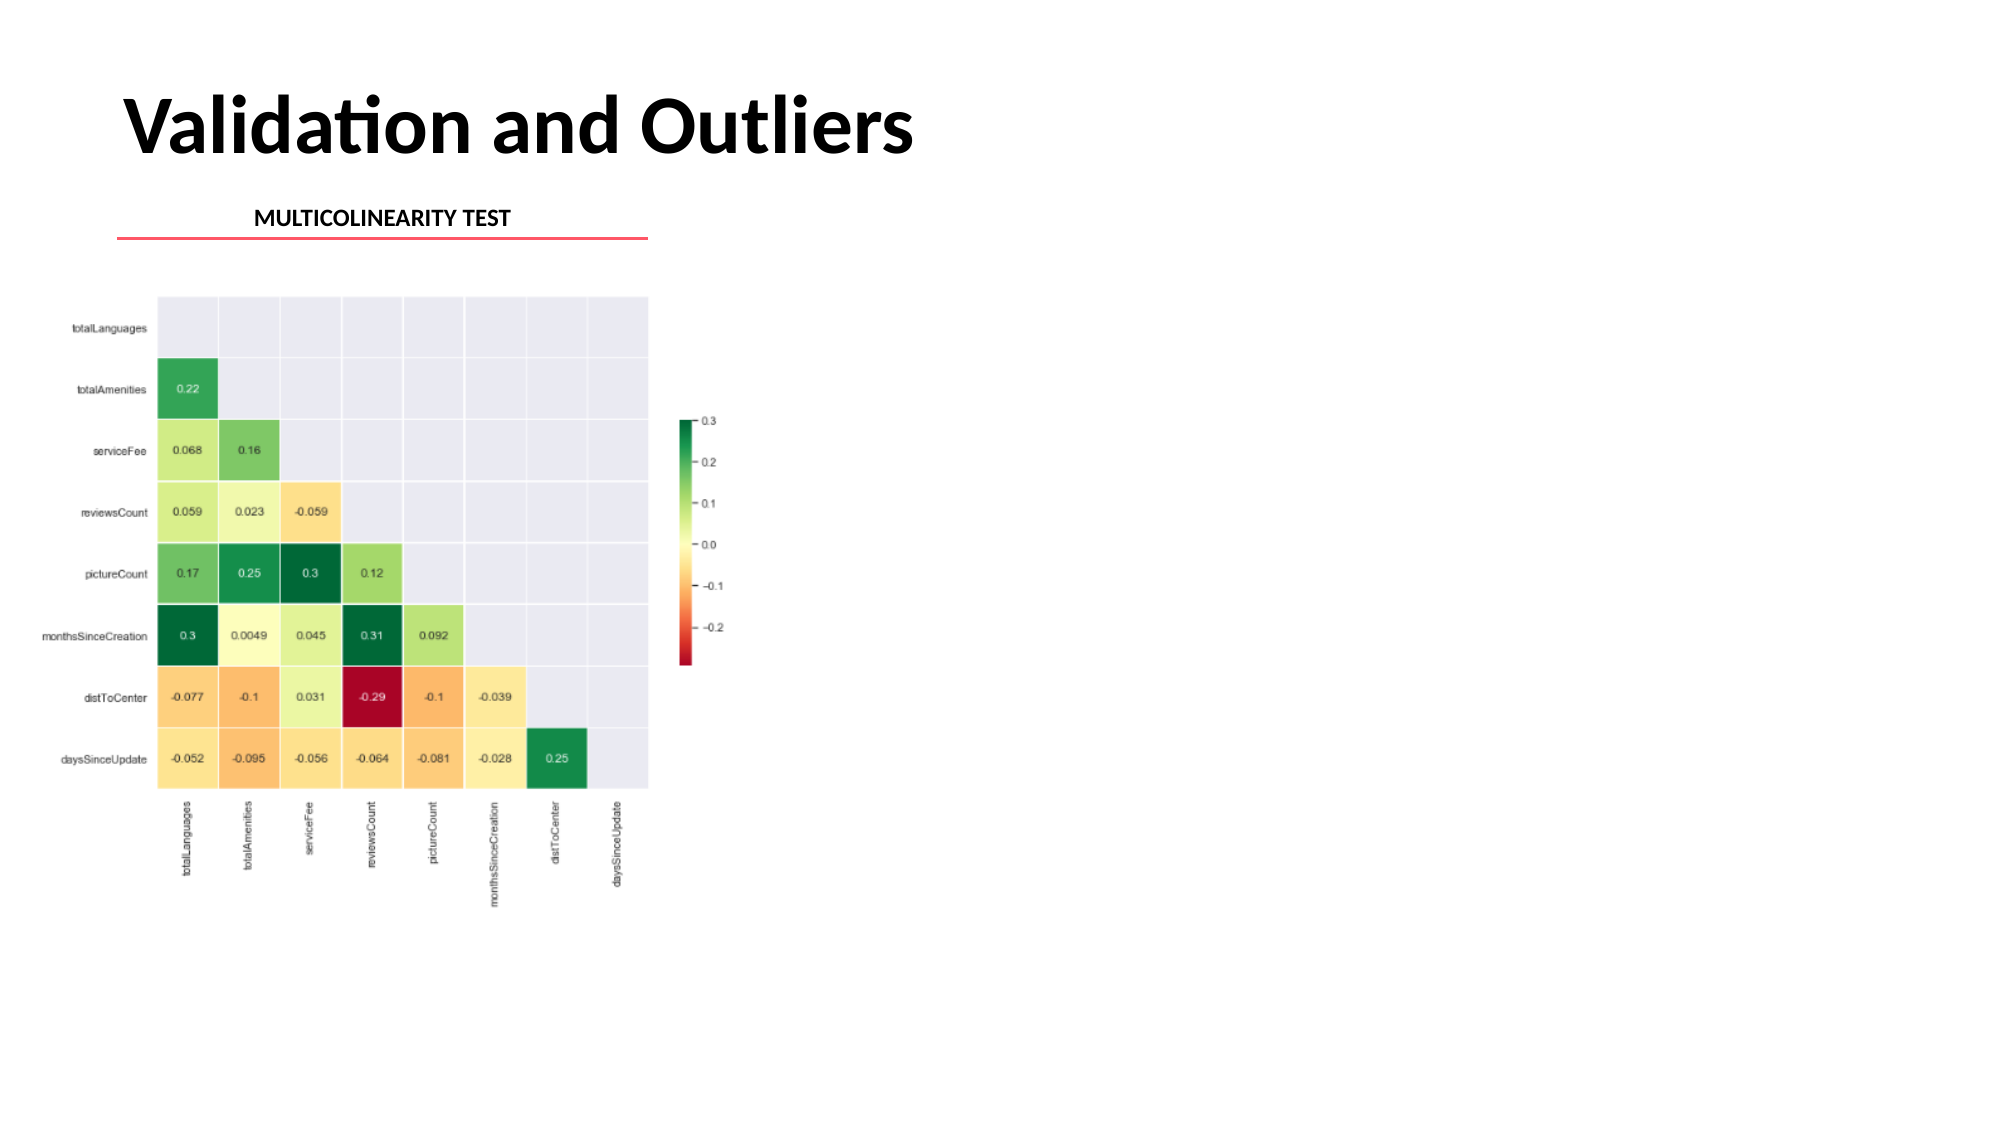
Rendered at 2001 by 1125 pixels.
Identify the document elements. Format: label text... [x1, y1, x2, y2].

picture [41, 284, 730, 908]
text_box Validation and Outliers [108, 62, 931, 178]
text_box MULTICOLINEARITY TEST [116, 194, 649, 238]
